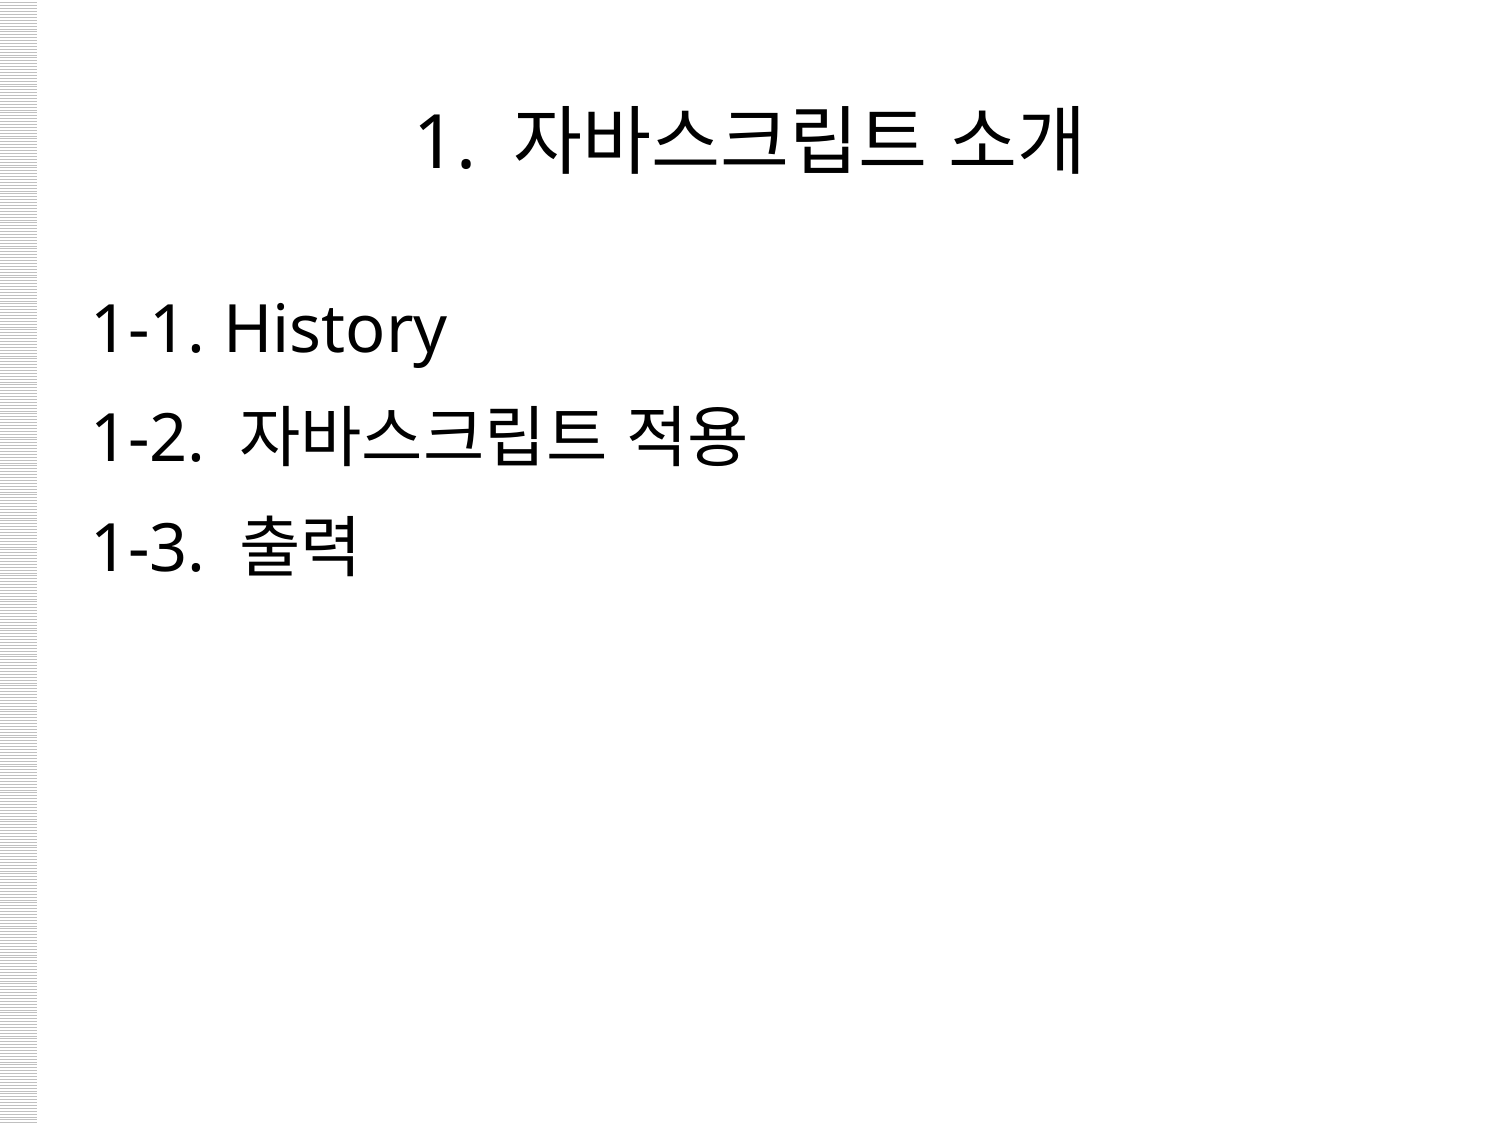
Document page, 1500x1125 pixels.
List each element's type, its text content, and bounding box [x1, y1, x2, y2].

list 1-1. History 1-2. 자바스크립트 적용 1-3. 출력 [75, 262, 1425, 1005]
title 1. 자바스크립트 소개 [75, 45, 1425, 233]
